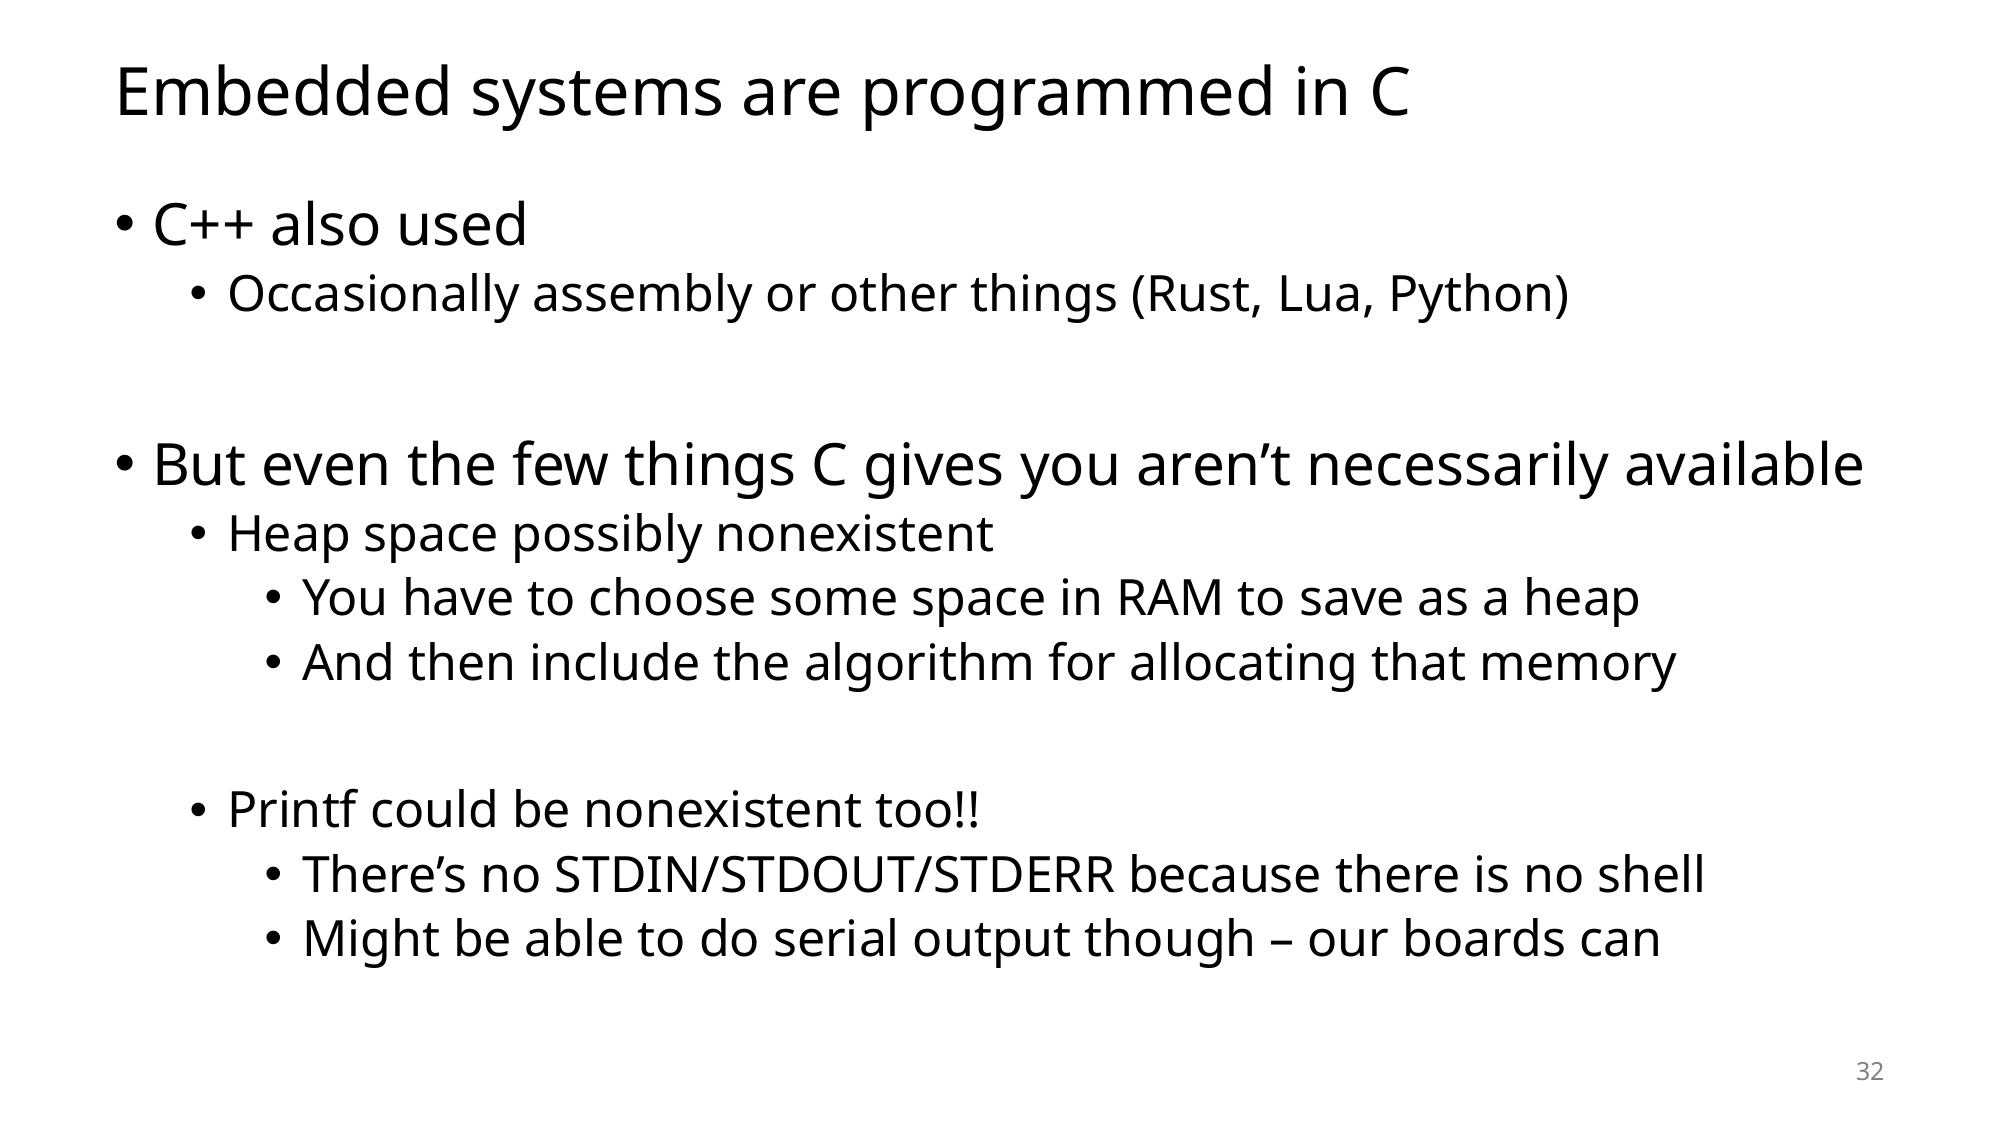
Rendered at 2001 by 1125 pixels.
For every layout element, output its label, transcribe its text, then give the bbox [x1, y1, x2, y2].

title Embedded systems are programmed in C [99, 37, 1900, 150]
list C++ also used Occasionally assembly or other things (Rust, Lua, Python) But even the few things C gives you aren’t necessarily available Heap space possibly nonexistent You have to choose some space in RAM to save as a heap And then include the algorithm for allocating that memory Printf could be nonexistent too!! There’s no STDIN/STDOUT/STDERR because there is no shell Might be able to do serial output though – our boards can [99, 187, 1900, 1013]
slide_number 32 [1749, 1042, 1900, 1103]
